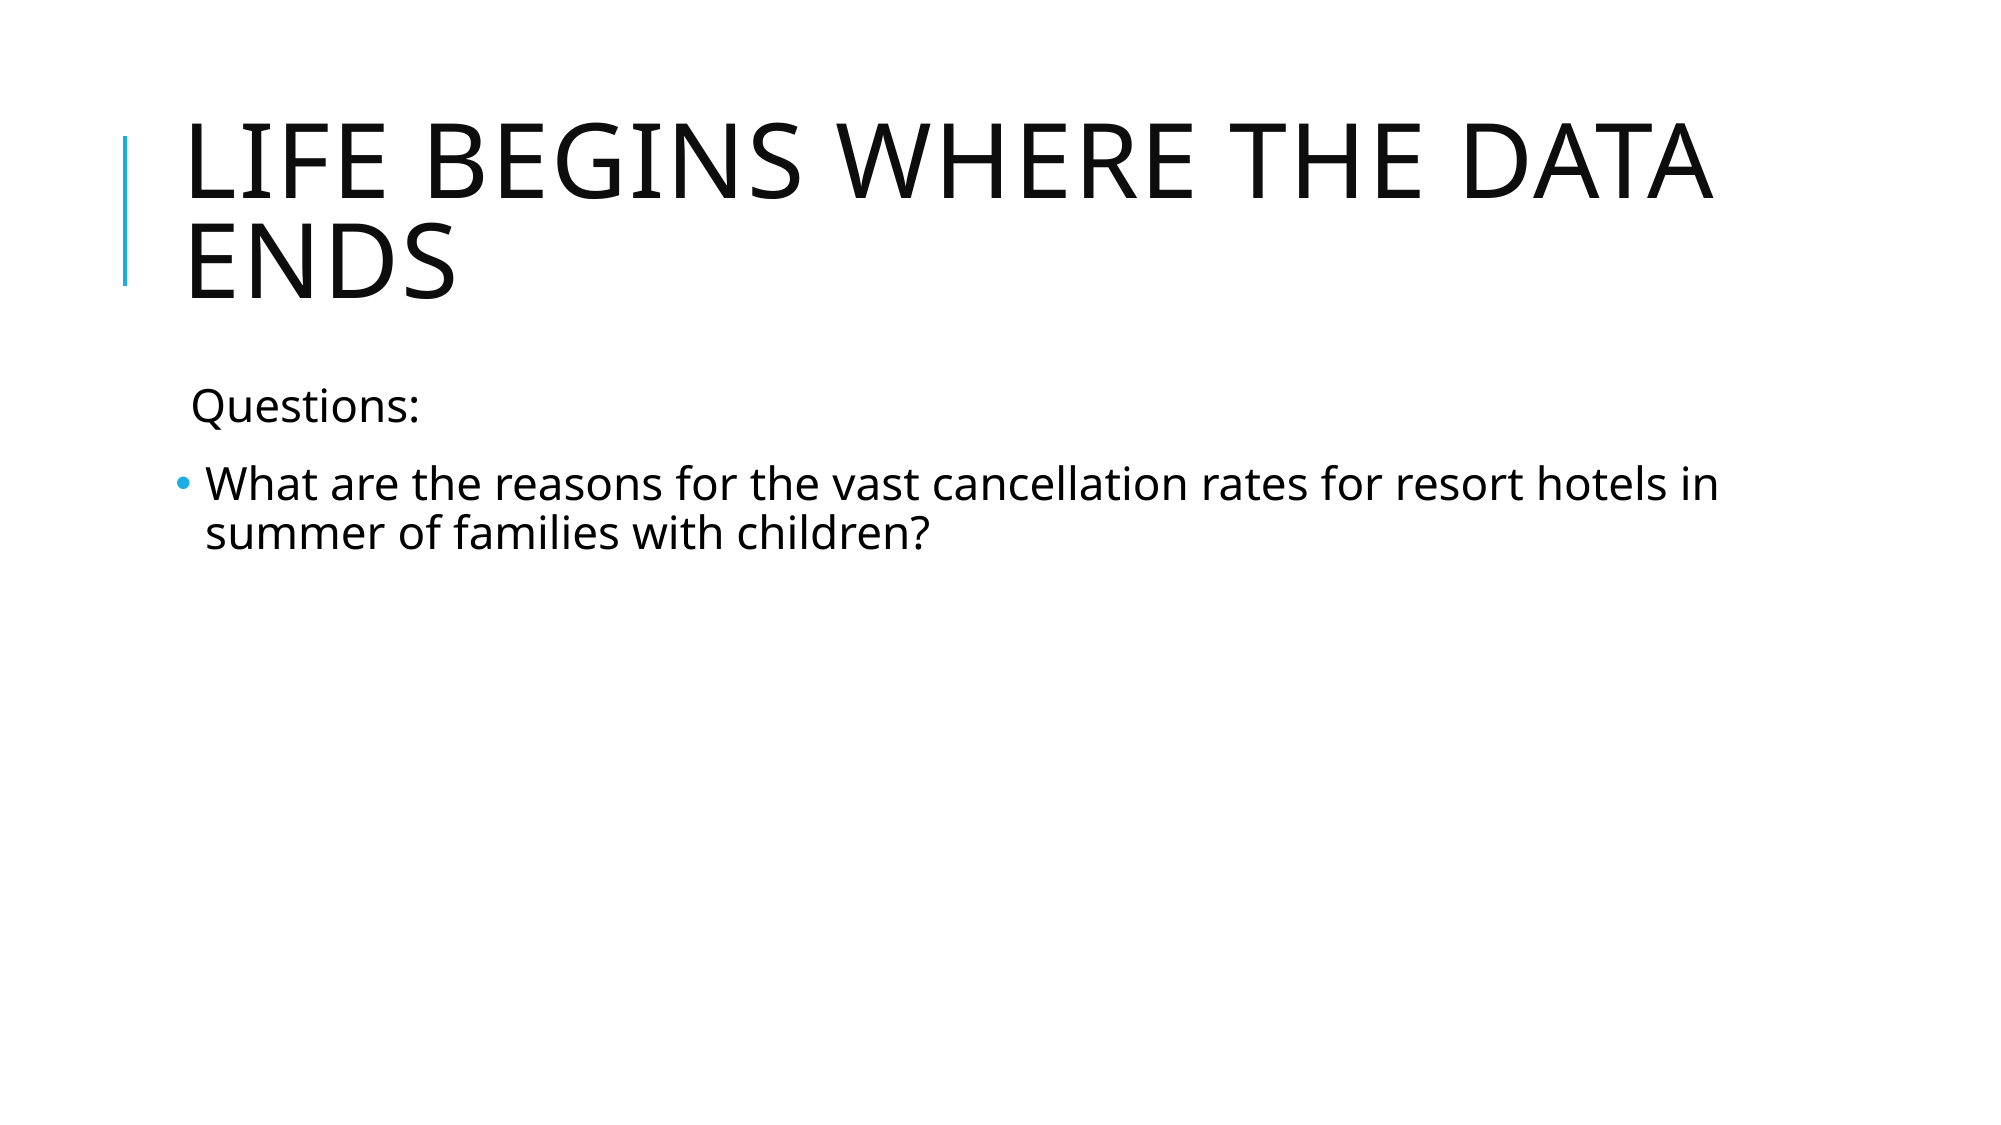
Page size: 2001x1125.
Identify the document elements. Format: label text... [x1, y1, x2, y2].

list Questions: What are the reasons for the vast cancellation rates for resort hotels in summer of families with children? [168, 375, 1763, 1035]
title Life begins Where the data ends [168, 96, 1763, 342]
